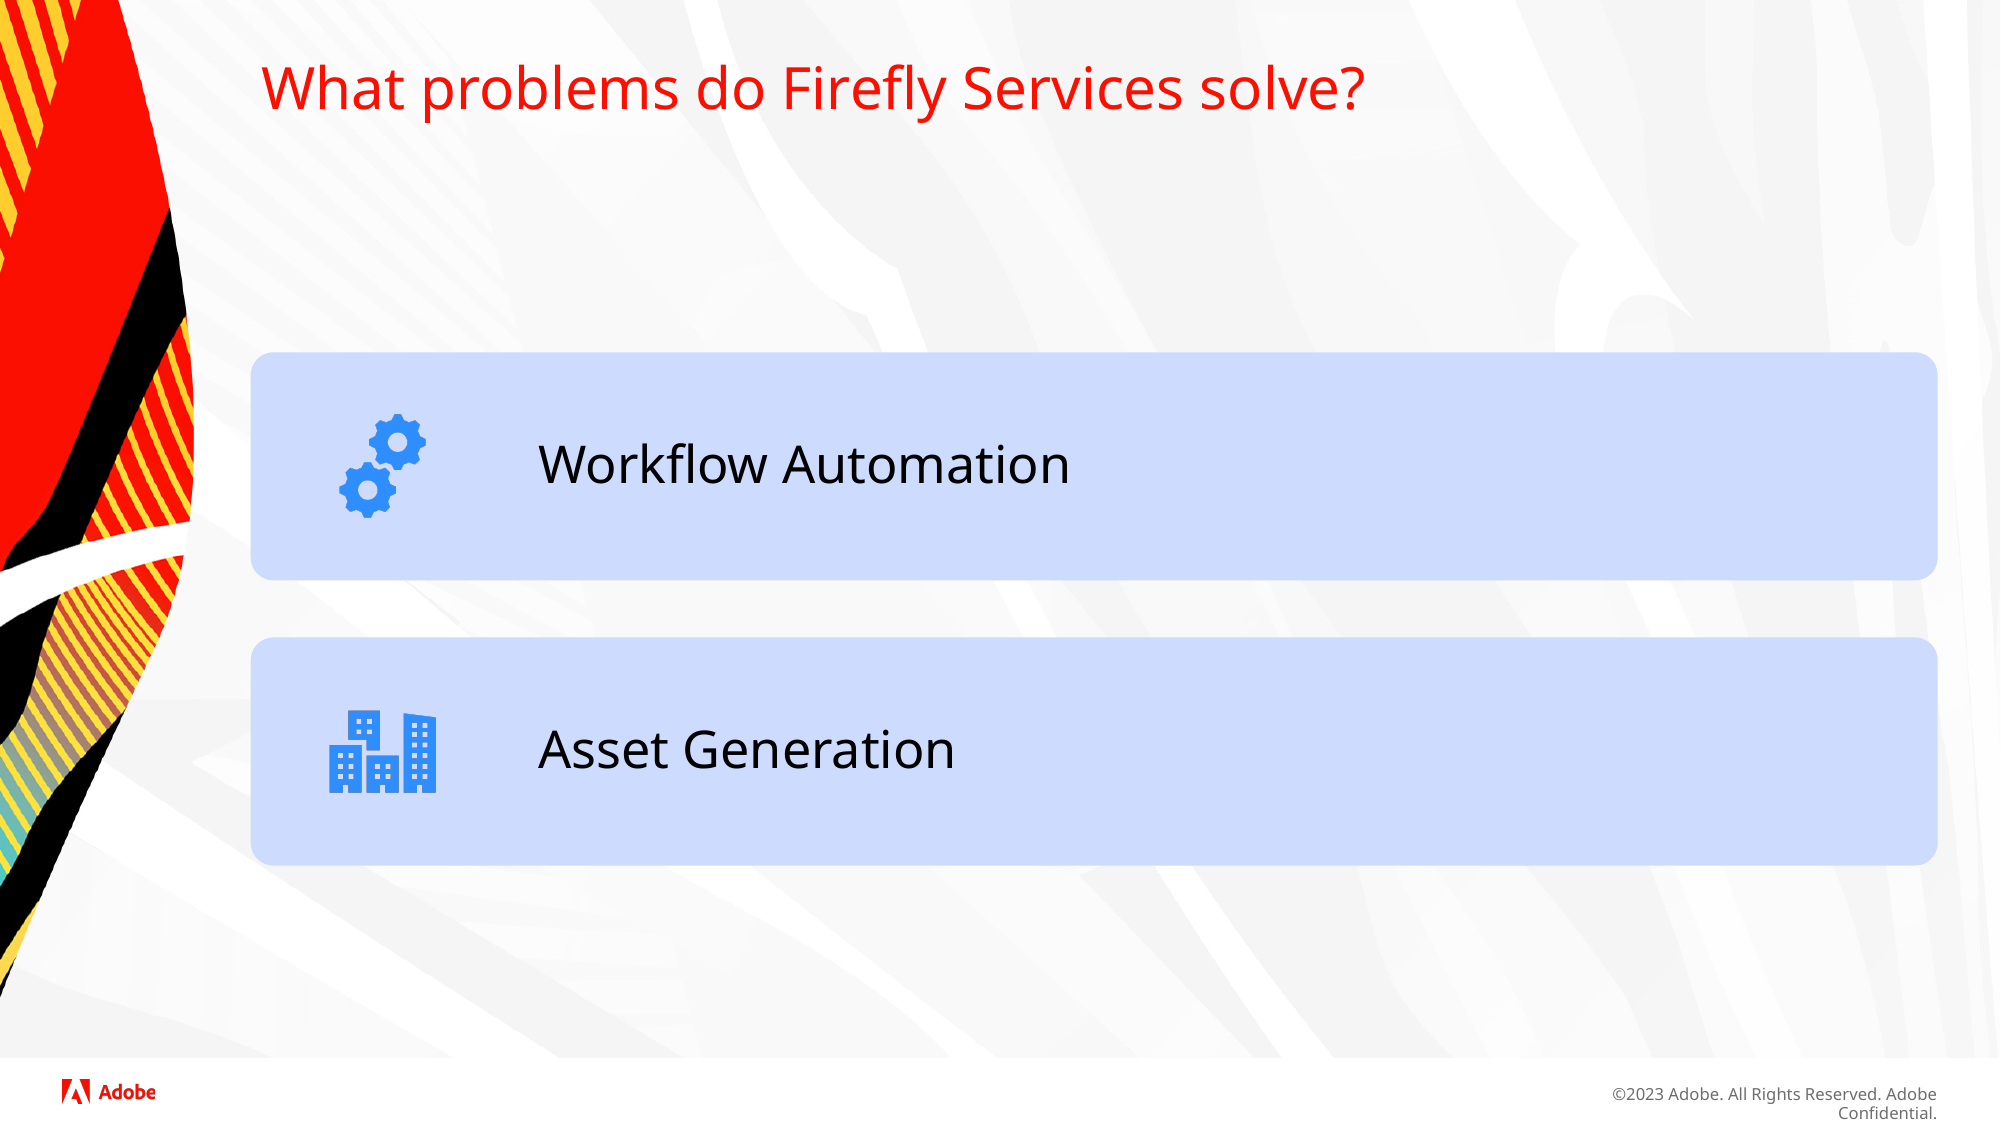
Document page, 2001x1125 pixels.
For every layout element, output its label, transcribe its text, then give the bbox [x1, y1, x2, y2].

picture [0, 0, 2001, 1058]
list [250, 228, 1938, 990]
title What problems do Firefly Services solve? [253, 51, 1937, 158]
